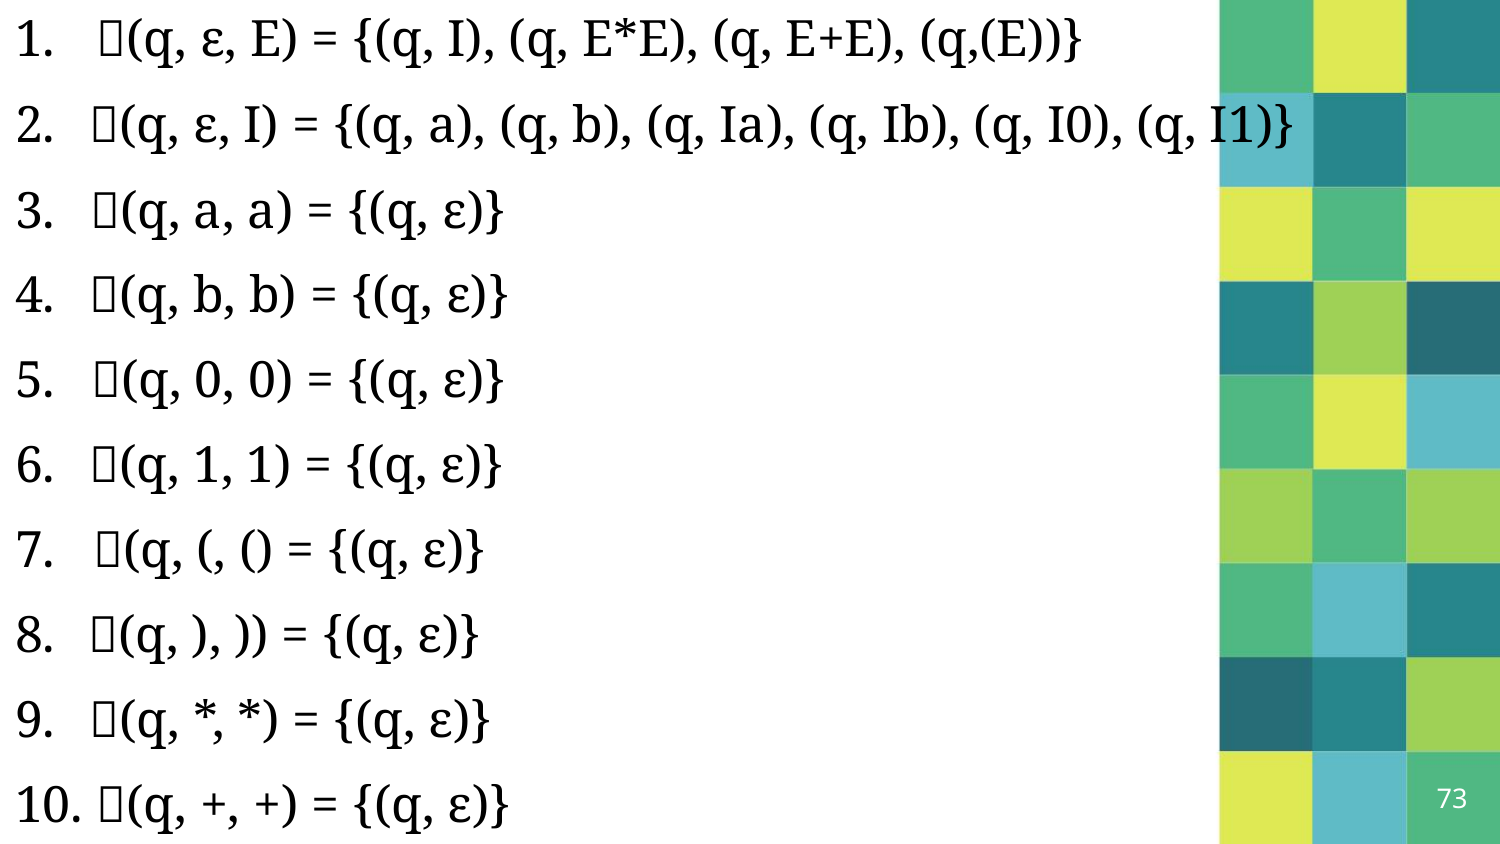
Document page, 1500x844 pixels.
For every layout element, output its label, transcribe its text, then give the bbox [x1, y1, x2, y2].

text_box [0, 0, 1500, 844]
text_box 9. (q, *, *) = {(q, ε)} [14, 685, 567, 748]
text_box 73 [1436, 777, 1500, 815]
text_box 8. (q, ), )) = {(q, ε)} [15, 600, 558, 663]
text_box 4. (q, b, b) = {(q, ε)} [14, 260, 576, 323]
text_box 10. (q, +, +) = {(q, ε)} [15, 770, 584, 833]
text_box 5. (q, 0, 0) = {(q, ε)} [15, 345, 581, 408]
text_box 1. (q, ε, E) = {(q, I), (q, E*E), (q, E+E), (q,(E))} 2. (q, ε, I) = {(q, a), (q, b), (q, Ia), (q, Ib), (q, I0), (q, I1)} 3. (q, a, a) = {(q, ε)} [15, 5, 1474, 239]
text_box 6. (q, 1, 1) = {(q, ε)} [14, 430, 563, 493]
text_box 7. (q, (, () = {(q, ε)} [15, 515, 558, 578]
